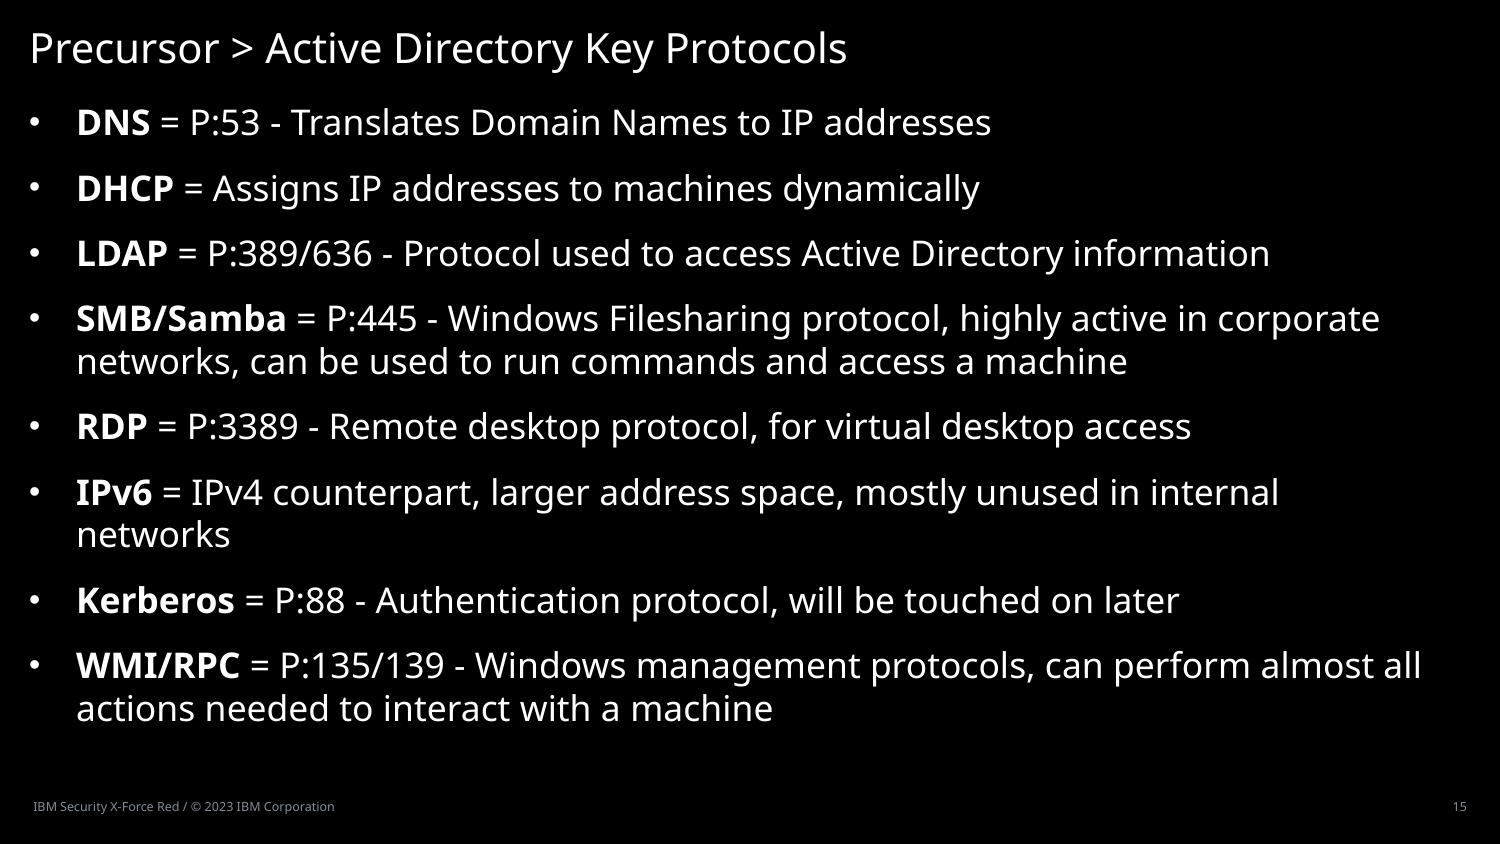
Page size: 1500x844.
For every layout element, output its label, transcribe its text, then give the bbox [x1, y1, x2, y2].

footer IBM Security X-Force Red / © 2023 IBM Corporation [33, 793, 716, 821]
title Precursor > Active Directory Key Protocols [29, 27, 1370, 76]
list DNS = P:53 - Translates Domain Names to IP addresses DHCP = Assigns IP addresses to machines dynamically LDAP = P:389/636 - Protocol used to access Active Directory information SMB/Samba = P:445 - Windows Filesharing protocol, highly active in corporate networks, can be used to run commands and access a machine RDP = P:3389 - Remote desktop protocol, for virtual desktop access IPv6 = IPv4 counterpart, larger address space, mostly unused in internal networks Kerberos = P:88 - Authentication protocol, will be touched on later WMI/RPC = P:135/139 - Windows management protocols, can perform almost all actions needed to interact with a machine [29, 100, 1437, 637]
slide_number 15 [1369, 793, 1467, 821]
